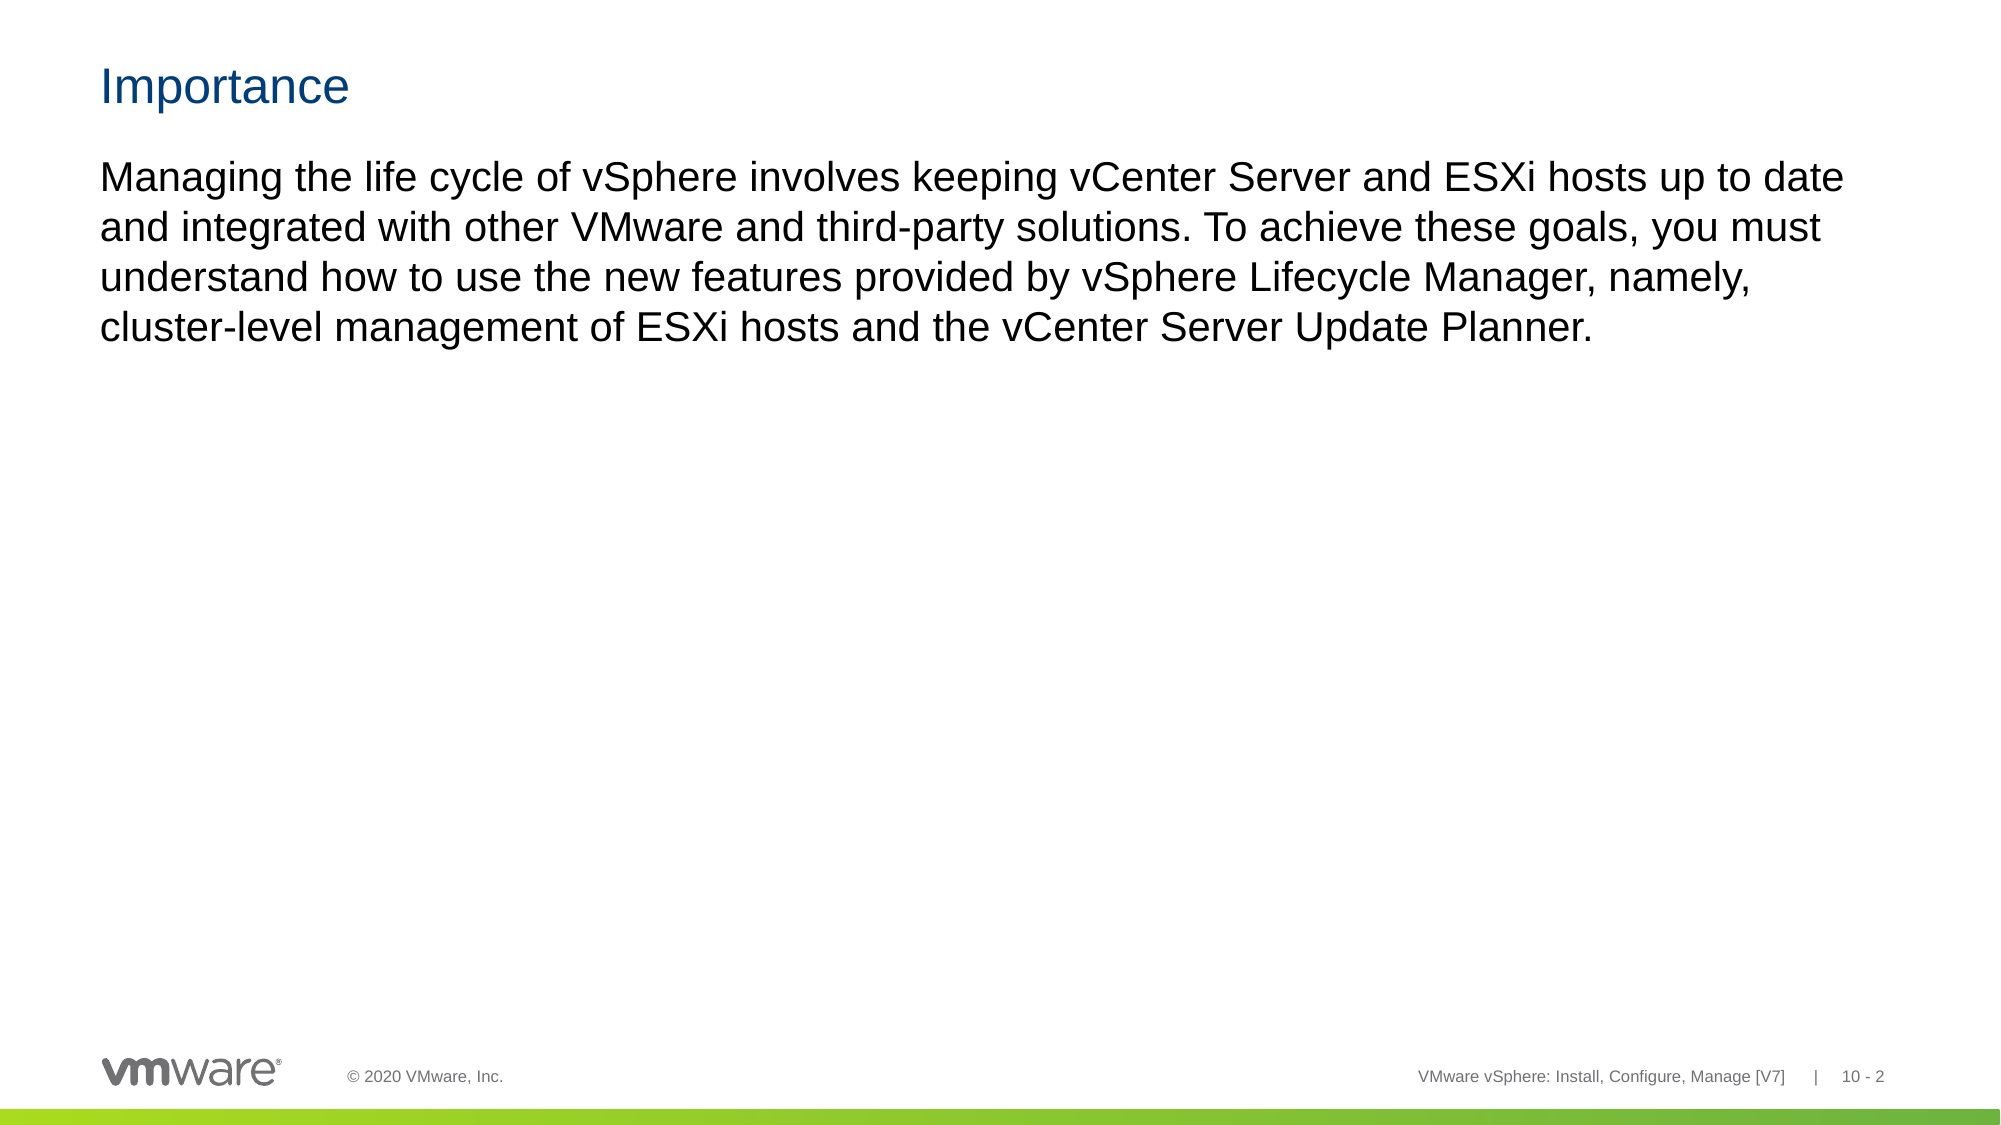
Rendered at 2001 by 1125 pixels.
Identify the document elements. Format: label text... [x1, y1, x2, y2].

footer VMware vSphere: Install, Configure, Manage [V7] | 10 - 2 [545, 1060, 1900, 1110]
title Importance [99, 54, 1900, 113]
list Managing the life cycle of vSphere involves keeping vCenter Server and ESXi hosts up to date and integrated with other VMware and third-party solutions. To achieve these goals, you must understand how to use the new features provided by vSphere Lifecycle Manager, namely, cluster-level management of ESXi hosts and the vCenter Server Update Planner. [99, 149, 1900, 1047]
